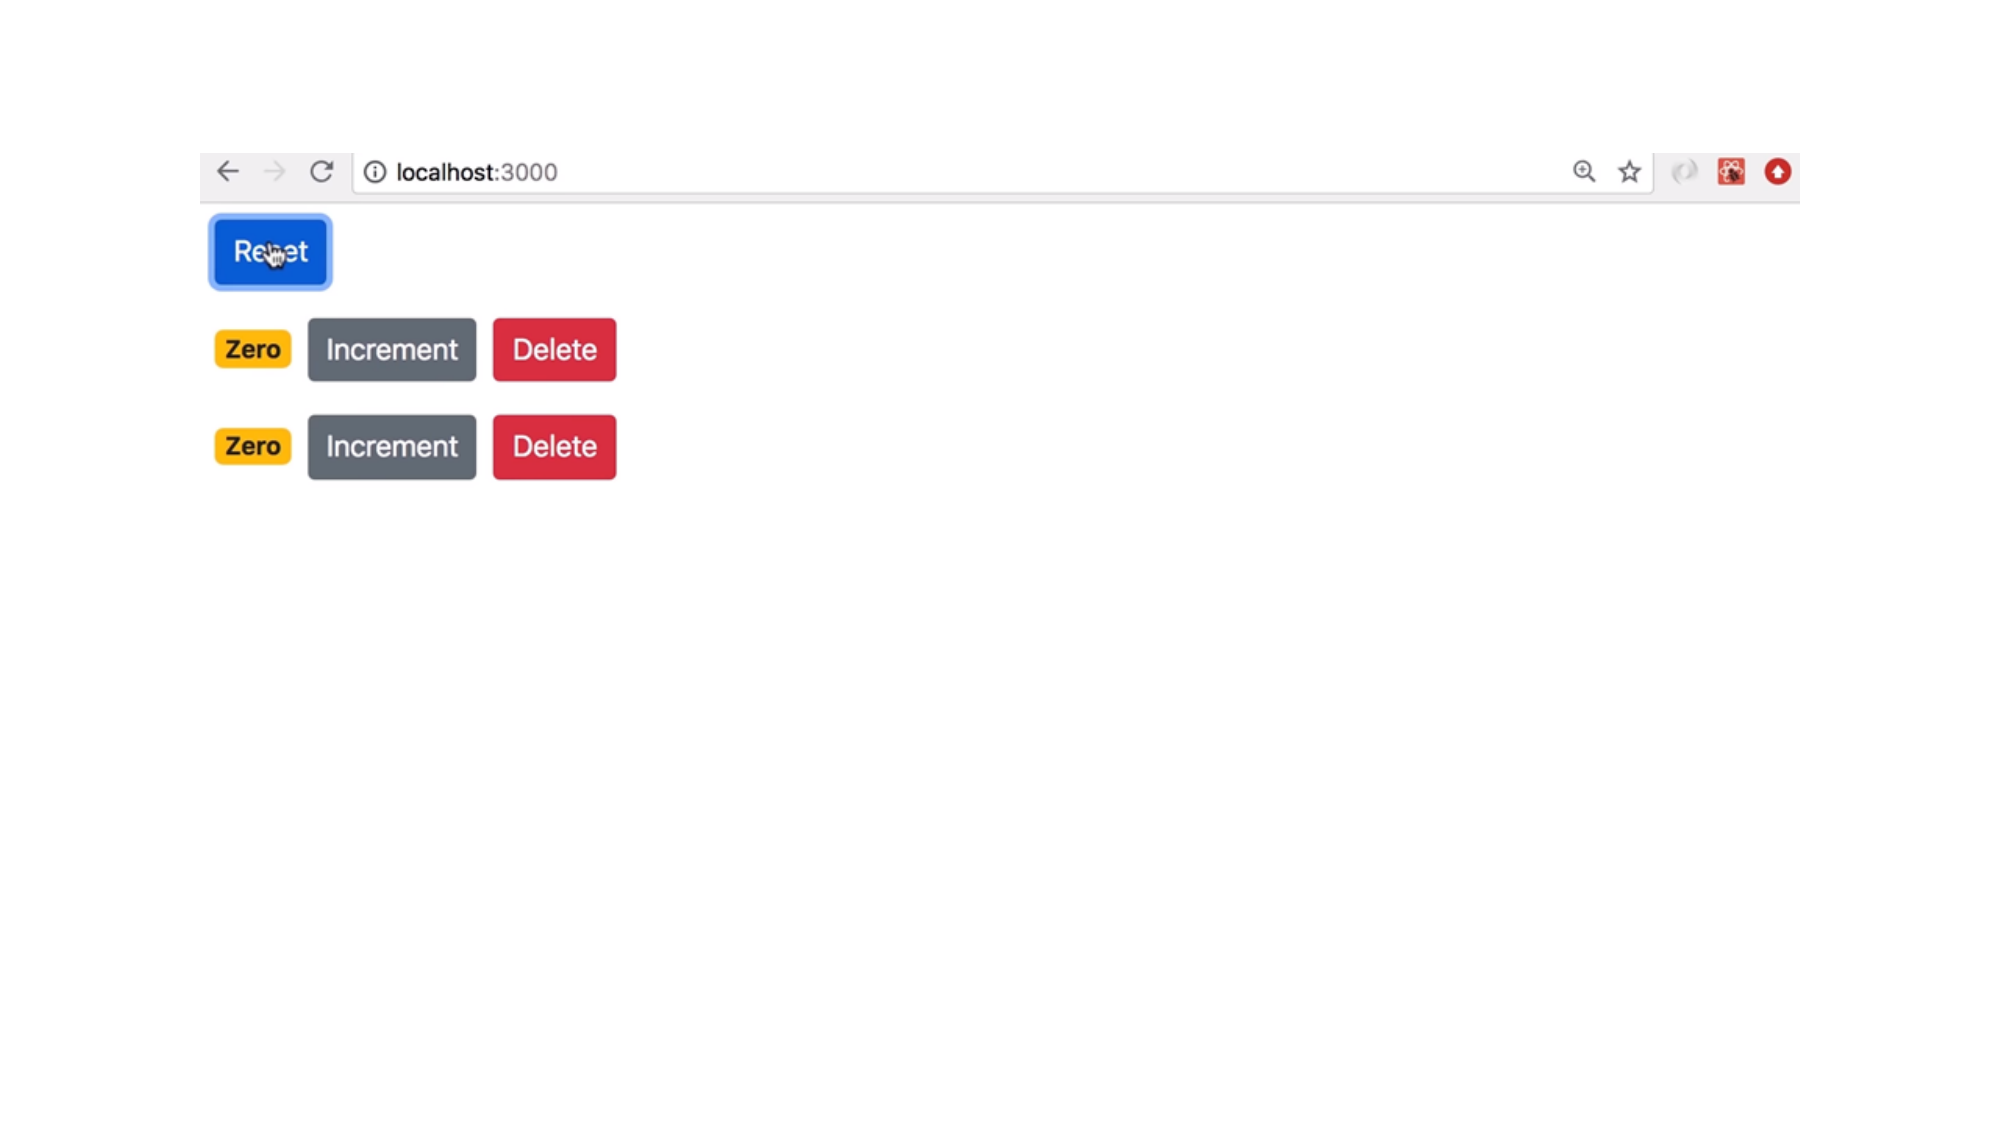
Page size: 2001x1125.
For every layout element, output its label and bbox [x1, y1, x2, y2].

picture [199, 153, 1800, 972]
